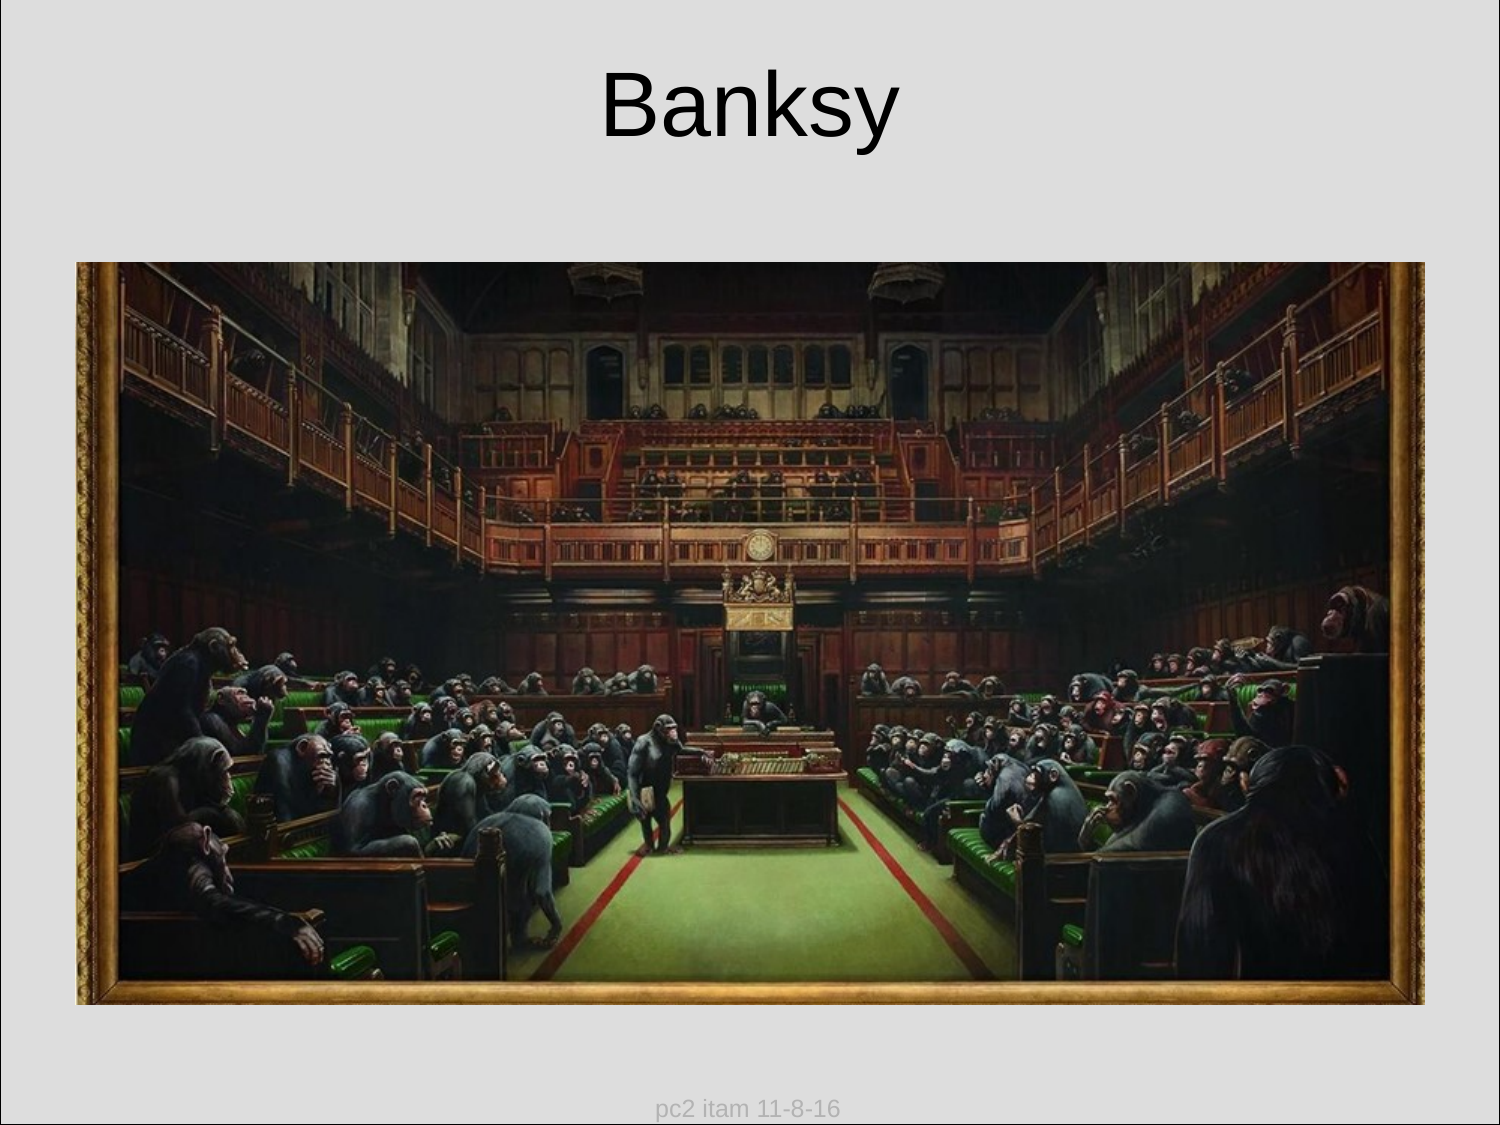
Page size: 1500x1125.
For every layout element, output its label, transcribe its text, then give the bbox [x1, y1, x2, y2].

title Banksy [75, 45, 1425, 233]
picture [74, 262, 1426, 1006]
